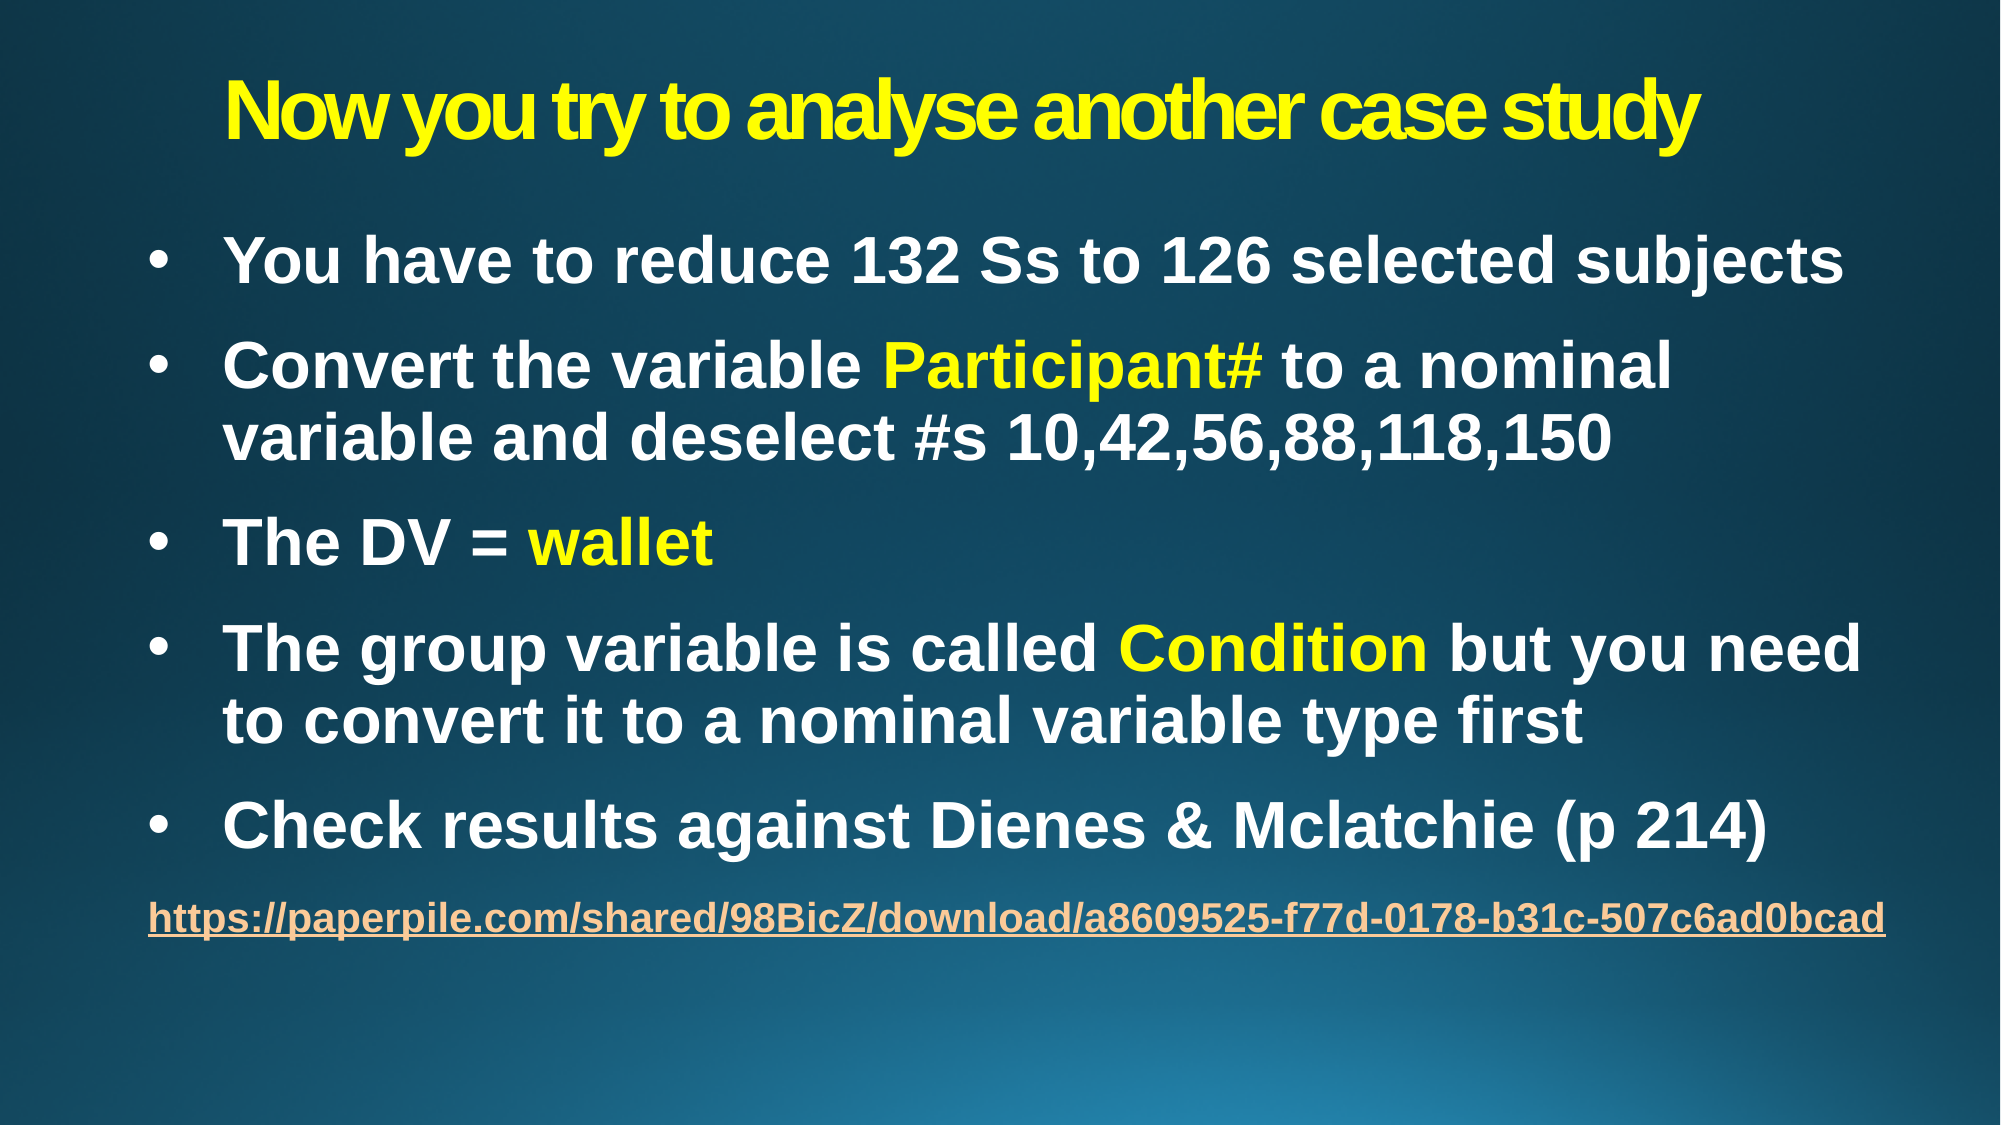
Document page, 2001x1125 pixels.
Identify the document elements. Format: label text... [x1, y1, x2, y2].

picture [0, 0, 2001, 1125]
subtitle You have to reduce 132 Ss to 126 selected subjects Convert the variable Participant# to a nominal variable and deselect #s 10,42,56,88,118,150 The DV = wallet The group variable is called Condition but you need to convert it to a nominal variable type first Check results against Dienes & Mclatchie (p 214) https://paperpile.com/shared/98BicZ/download/a8609525-f77d-0178-b31c-507c6ad0bcad [132, 218, 1930, 1020]
title Now you try to analyse another case study [155, 58, 1772, 168]
